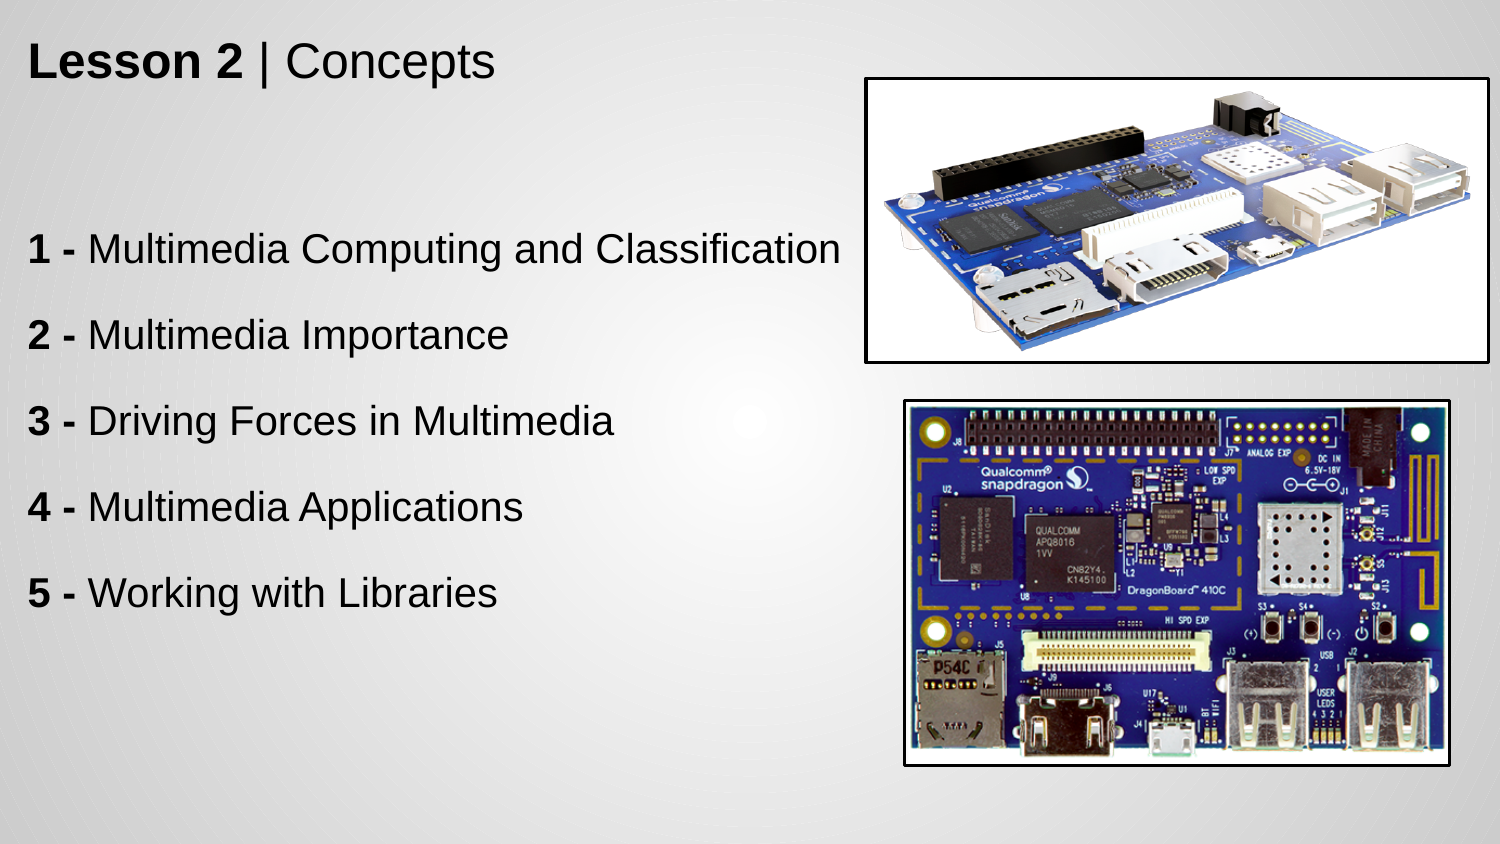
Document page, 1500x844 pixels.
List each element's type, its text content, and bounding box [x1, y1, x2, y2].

text_box 5 - Working with Libraries [12, 550, 778, 638]
text_box Lesson 2 | Concepts [12, 14, 1296, 104]
text_box 2 - Multimedia Importance [12, 293, 778, 379]
picture [867, 79, 1487, 362]
text_box 4 - Multimedia Applications [12, 464, 778, 550]
text_box 3 - Driving Forces in Multimedia [12, 379, 778, 464]
text_box 1 - Multimedia Computing and Classification [12, 206, 862, 293]
picture [905, 401, 1449, 765]
